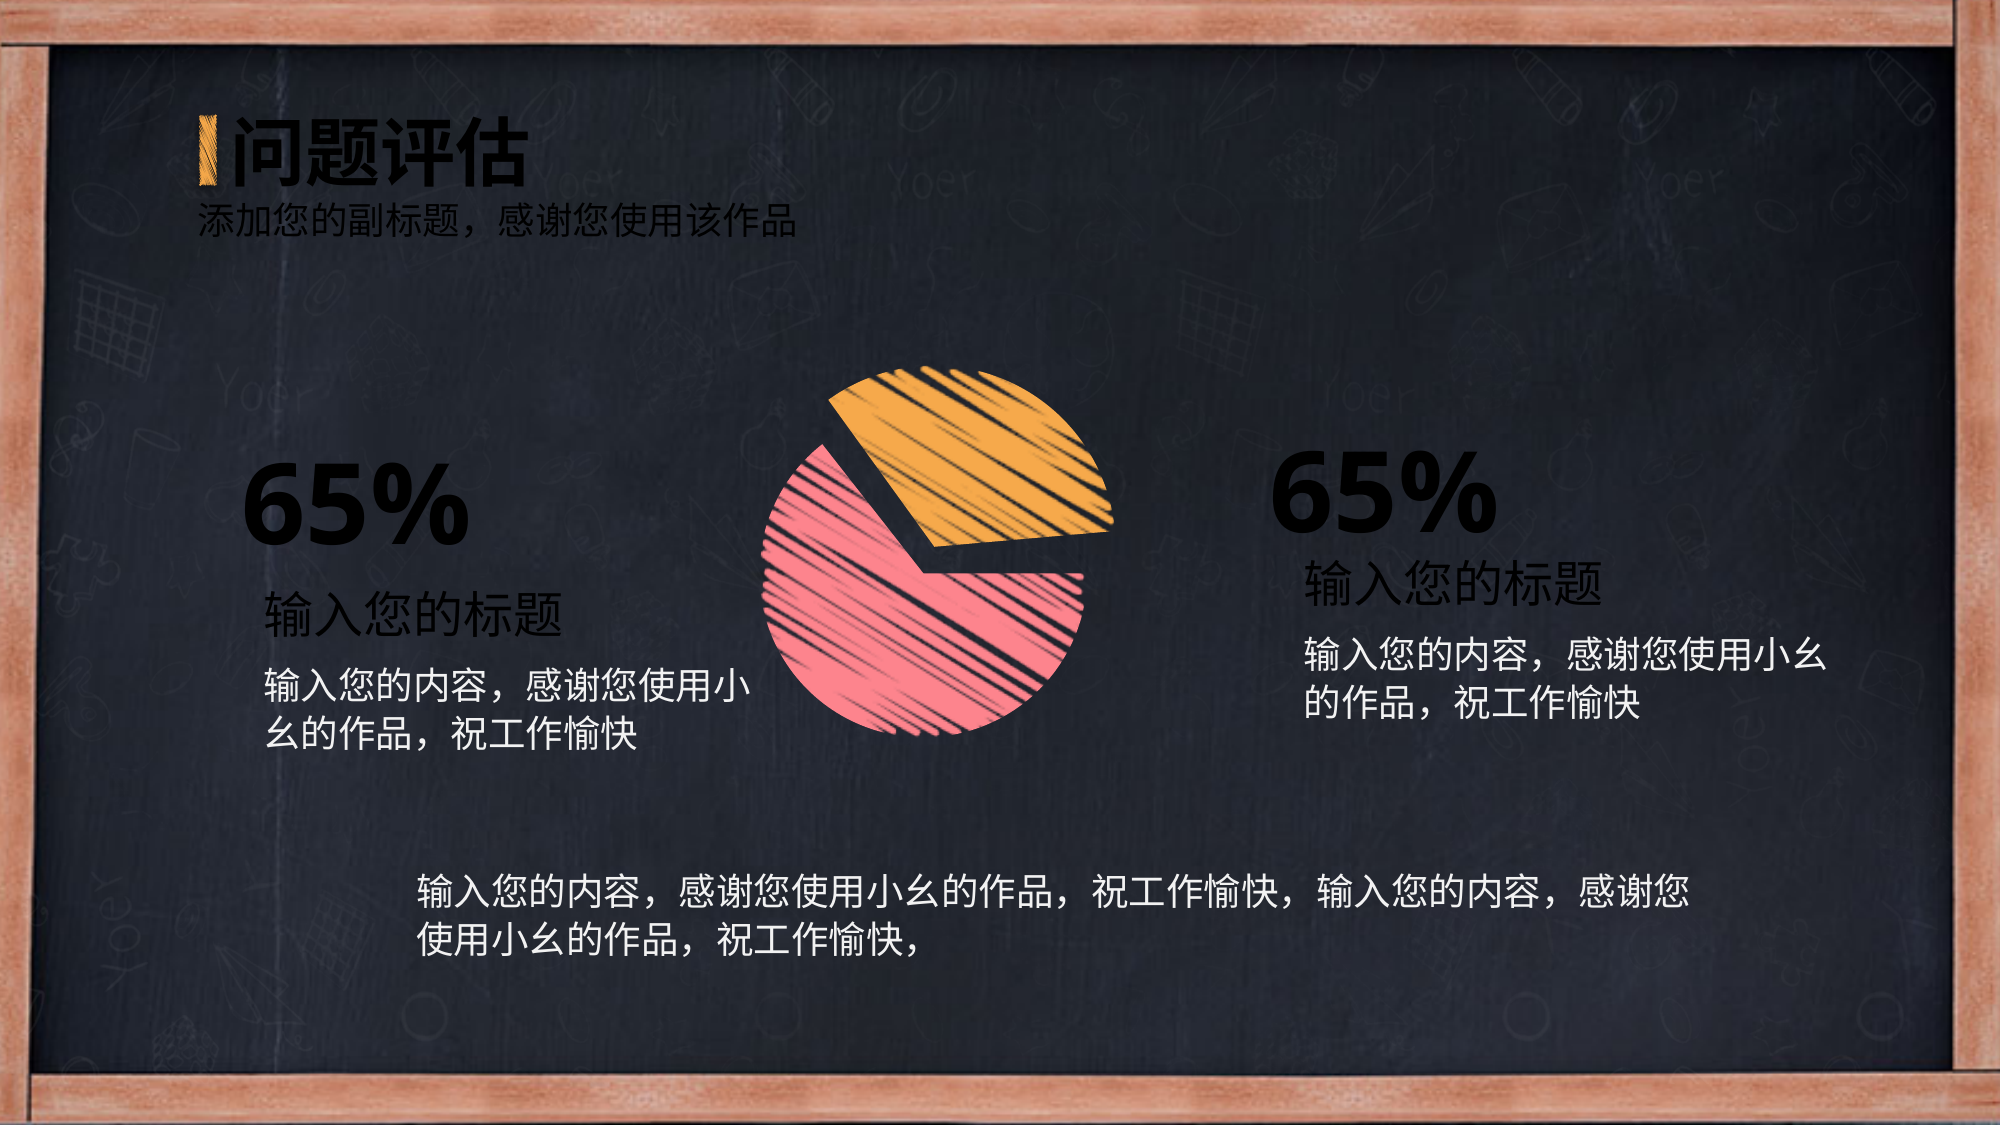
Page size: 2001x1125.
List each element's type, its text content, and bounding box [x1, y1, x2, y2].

text_box 输入您的内容，感谢您使用小幺的作品，祝工作愉快 [248, 651, 797, 763]
text_box 65% [1255, 412, 1515, 563]
text_box 输入您的标题 [248, 573, 622, 651]
text_box 输入您的内容，感谢您使用小幺的作品，祝工作愉快 [1289, 620, 1860, 732]
text_box 65% [226, 424, 487, 575]
text_box 输入您的标题 [1289, 542, 1662, 620]
text_box [826, 364, 1117, 548]
picture [0, 0, 2000, 1125]
text_box 添加您的副标题，感谢您使用该作品 [182, 189, 813, 250]
text_box 输入您的内容，感谢您使用小幺的作品，祝工作愉快，输入您的内容，感谢您使用小幺的作品，祝工作愉快， [401, 858, 1707, 1017]
text_box [198, 113, 218, 186]
text_box [758, 442, 1089, 739]
text_box 问题评估 [215, 97, 546, 189]
